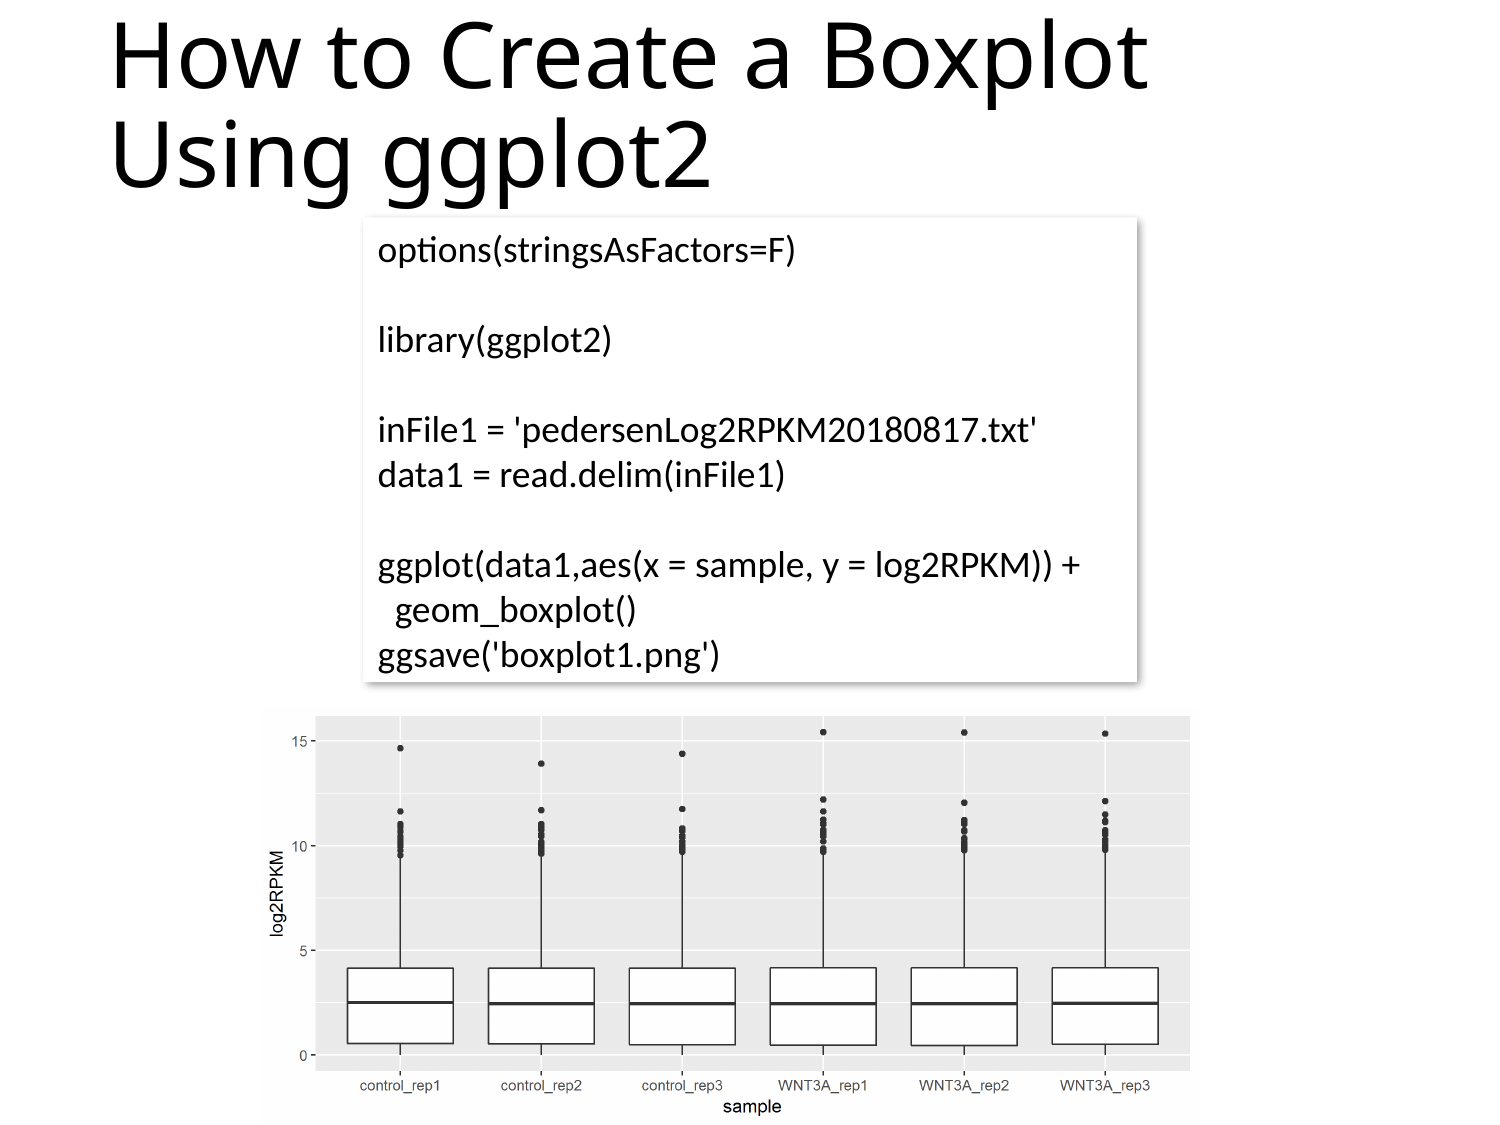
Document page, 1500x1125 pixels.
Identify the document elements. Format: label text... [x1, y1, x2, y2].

title How to Create a Boxplot Using ggplot2 [93, 0, 1388, 218]
text_box options(stringsAsFactors=F) library(ggplot2) inFile1 = 'pedersenLog2RPKM20180817.txt' data1 = read.delim(inFile1) ggplot(data1,aes(x = sample, y = log2RPKM)) + geom_boxplot() ggsave('boxplot1.png') [363, 217, 1137, 683]
picture [260, 707, 1199, 1125]
